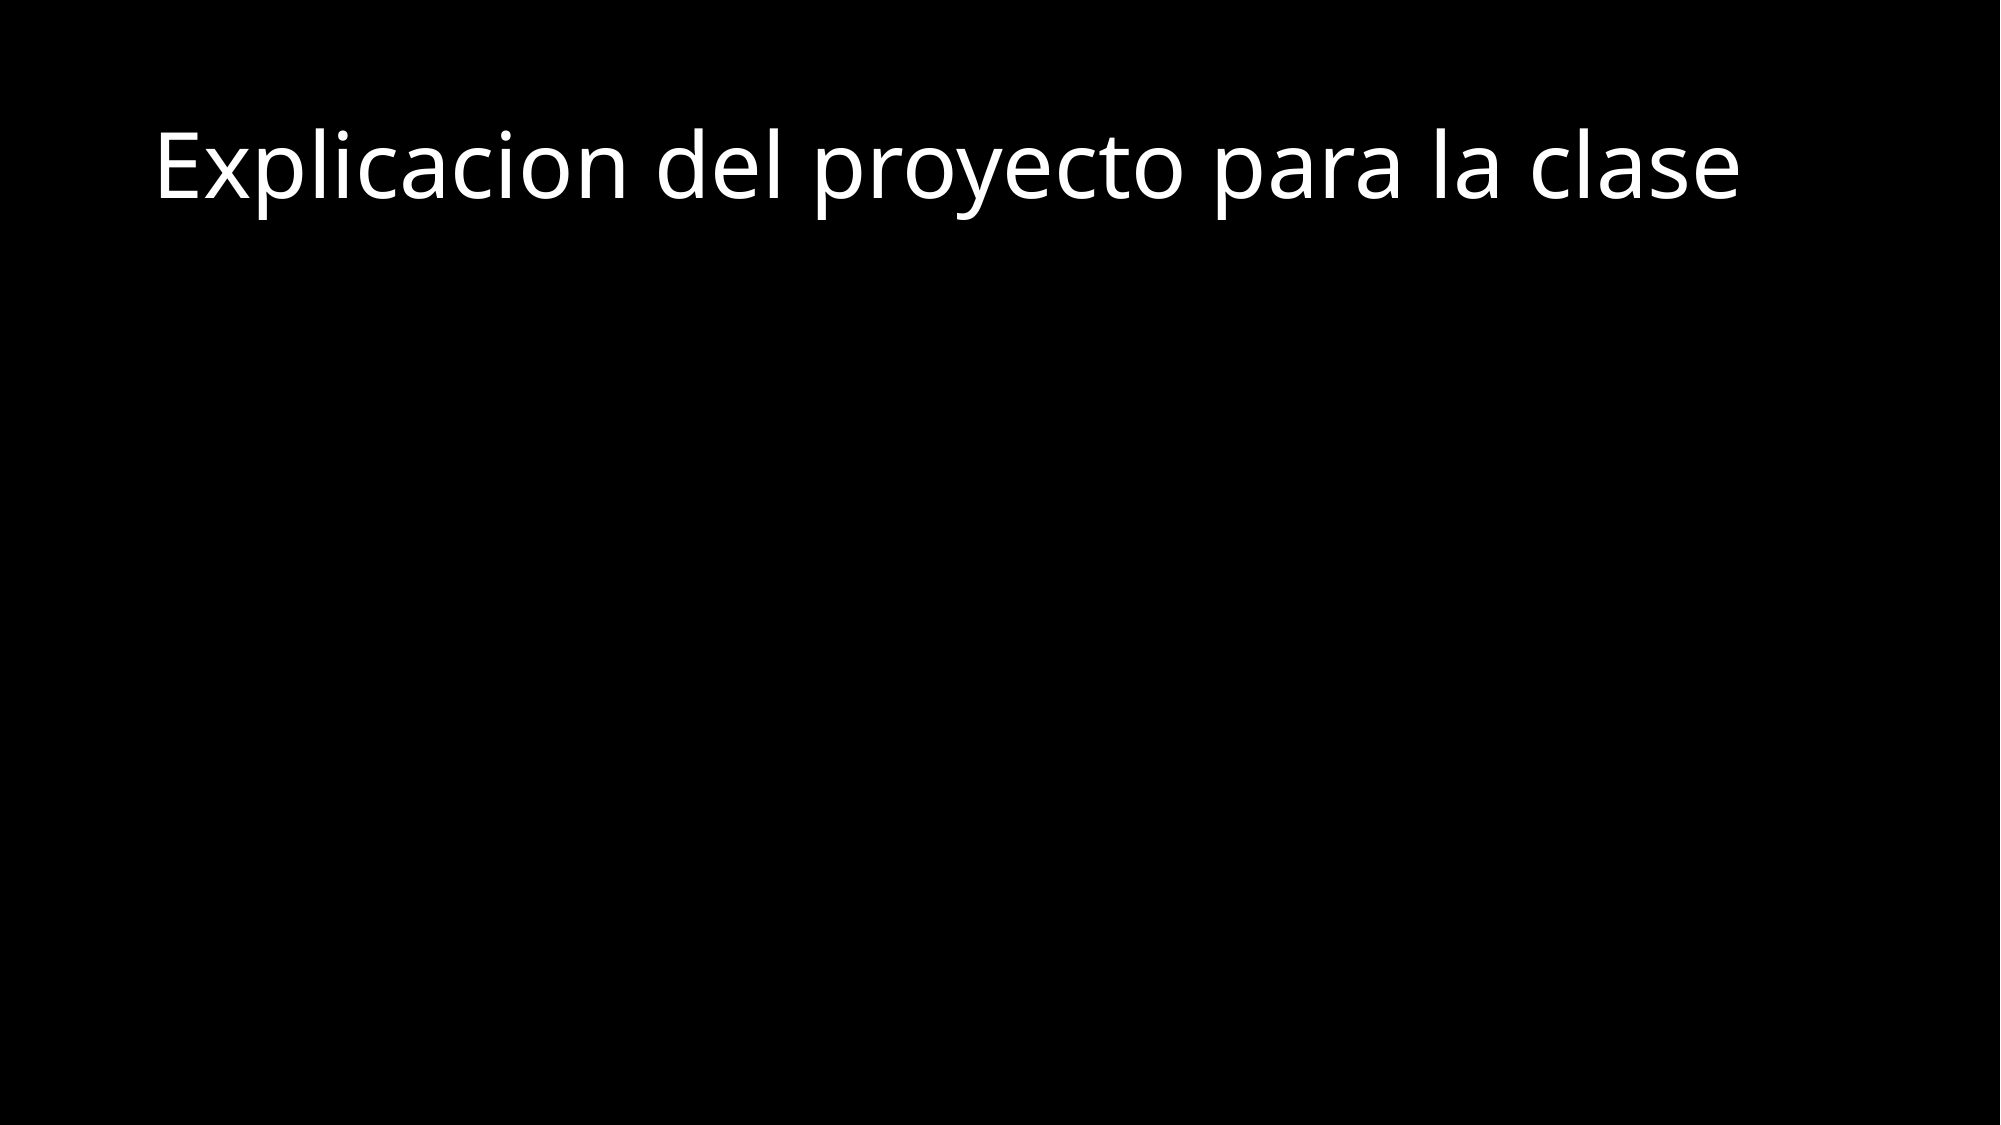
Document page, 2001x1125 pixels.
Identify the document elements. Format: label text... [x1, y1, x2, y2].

title Explicacion del proyecto para la clase [137, 59, 1863, 278]
